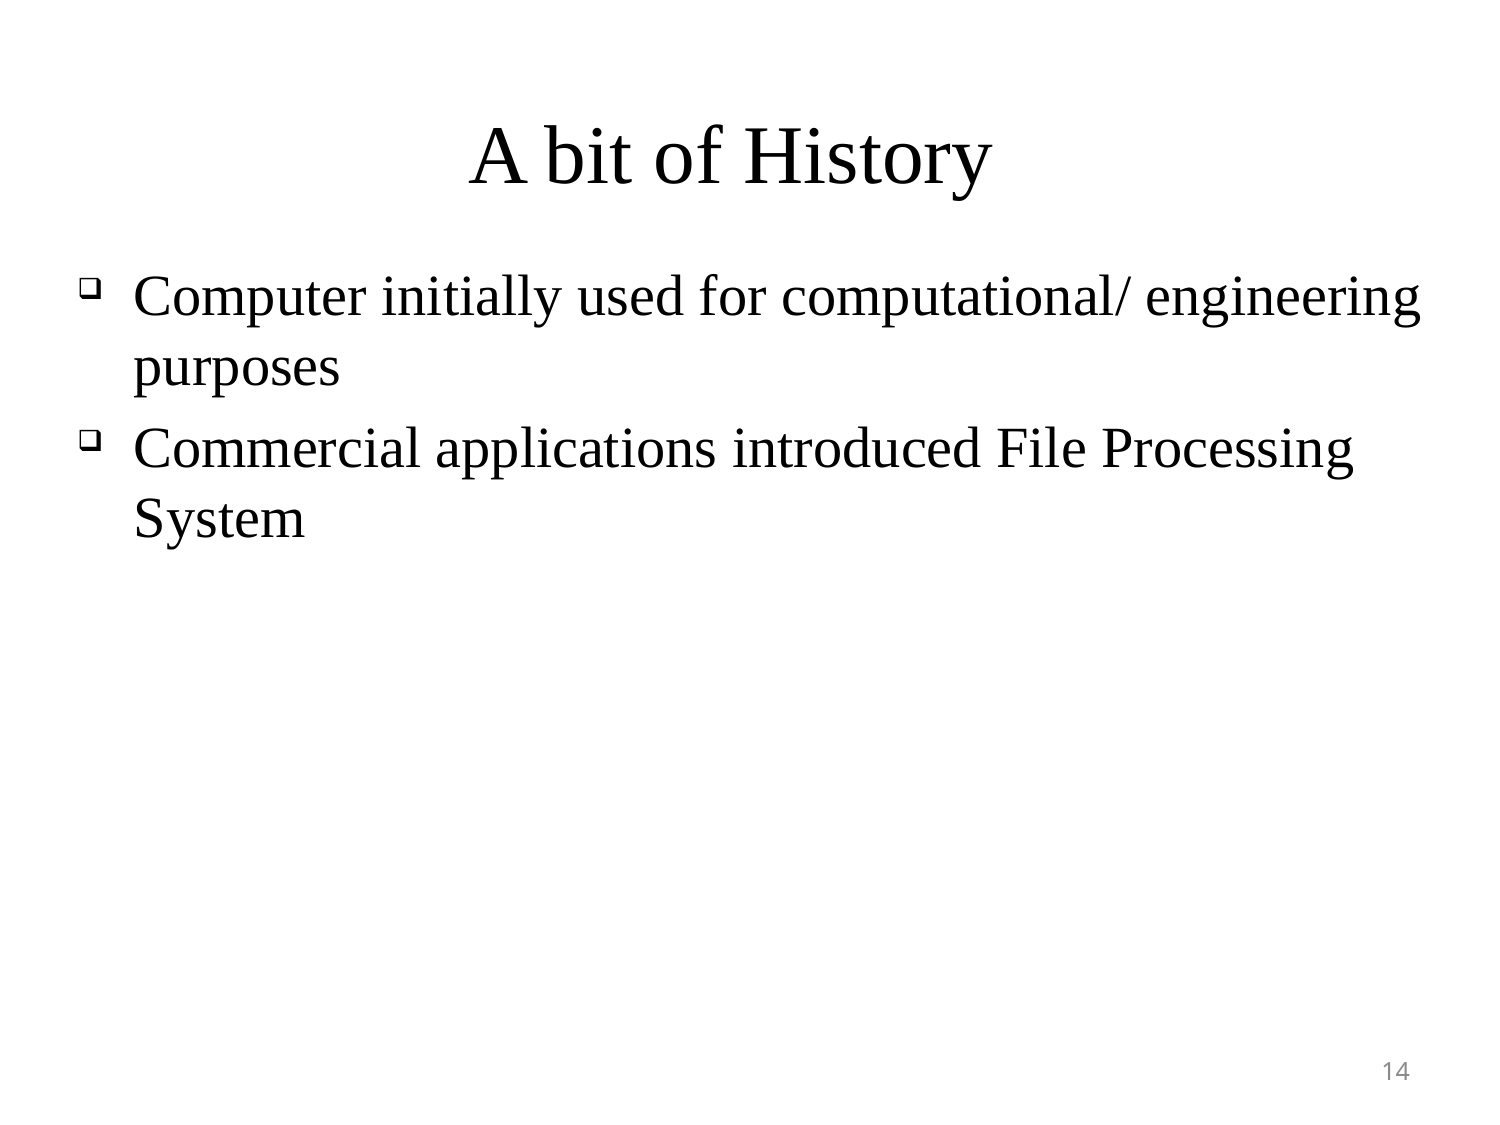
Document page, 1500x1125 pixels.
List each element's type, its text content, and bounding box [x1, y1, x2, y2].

title A bit of History [50, 87, 1413, 213]
slide_number 14 [1074, 1042, 1425, 1103]
list Computer initially used for computational/ engineering purposes Commercial applications introduced File Processing System [62, 249, 1450, 888]
